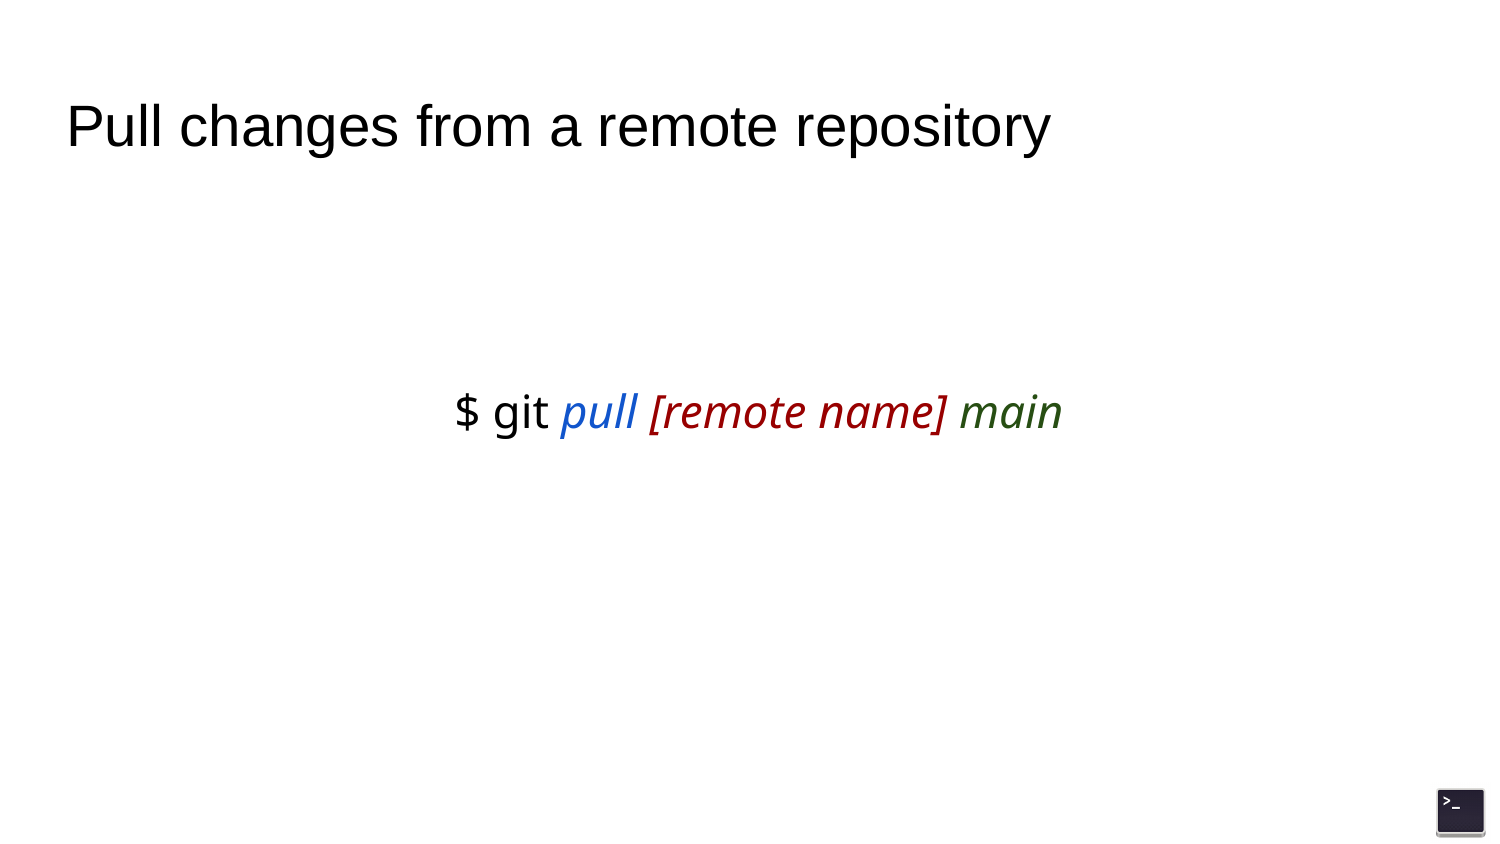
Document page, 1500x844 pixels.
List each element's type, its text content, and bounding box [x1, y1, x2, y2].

picture [1430, 782, 1491, 843]
text_box $ git pull [remote name] main [17, 368, 1500, 454]
title Pull changes from a remote repository [51, 72, 1449, 167]
